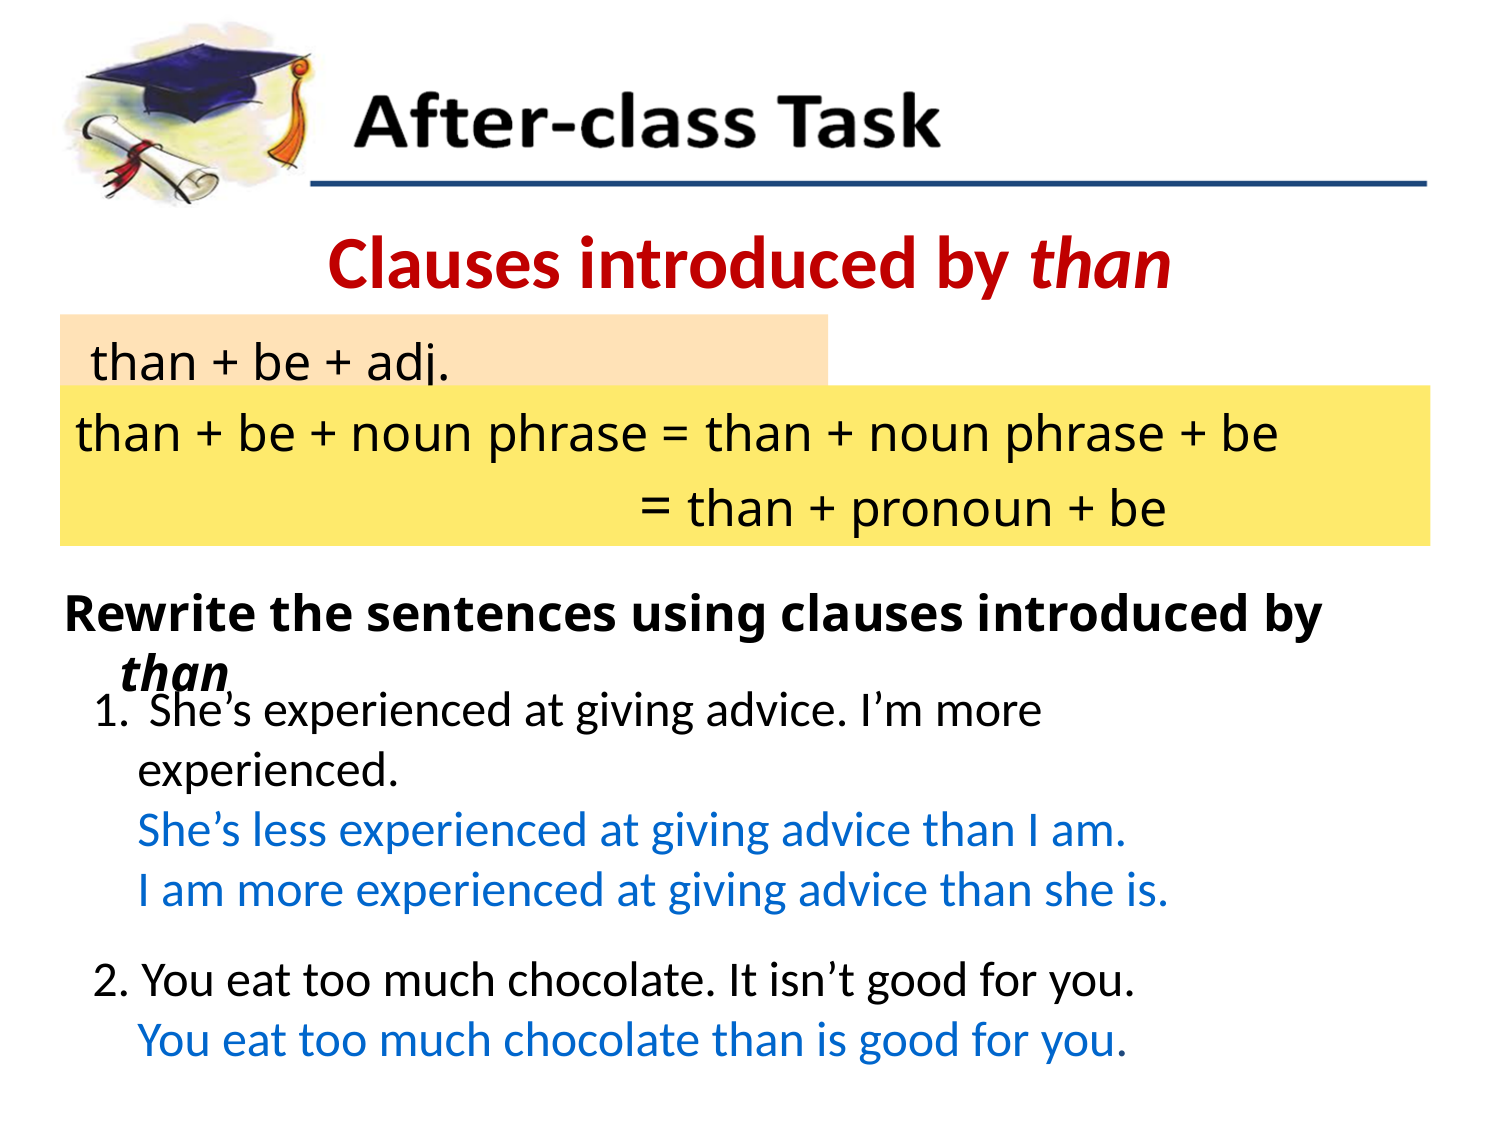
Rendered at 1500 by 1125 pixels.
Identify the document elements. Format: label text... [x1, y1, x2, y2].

picture [0, 0, 1500, 209]
text_box than + be + noun phrase = than + noun phrase + be = than + pronoun + be [60, 385, 1431, 546]
text_box She’s experienced at giving advice. I’m more experienced. She’s less experienced at giving advice than I am. I am more experienced at giving advice than she is. 2. You eat too much chocolate. It isn’t good for you. You eat too much chocolate than is good for you. [77, 668, 1437, 1074]
title Clauses introduced by than [77, 218, 1425, 303]
text_box than + be + adj. [60, 314, 829, 385]
text_box Rewrite the sentences using clauses introduced by than [48, 574, 1431, 709]
